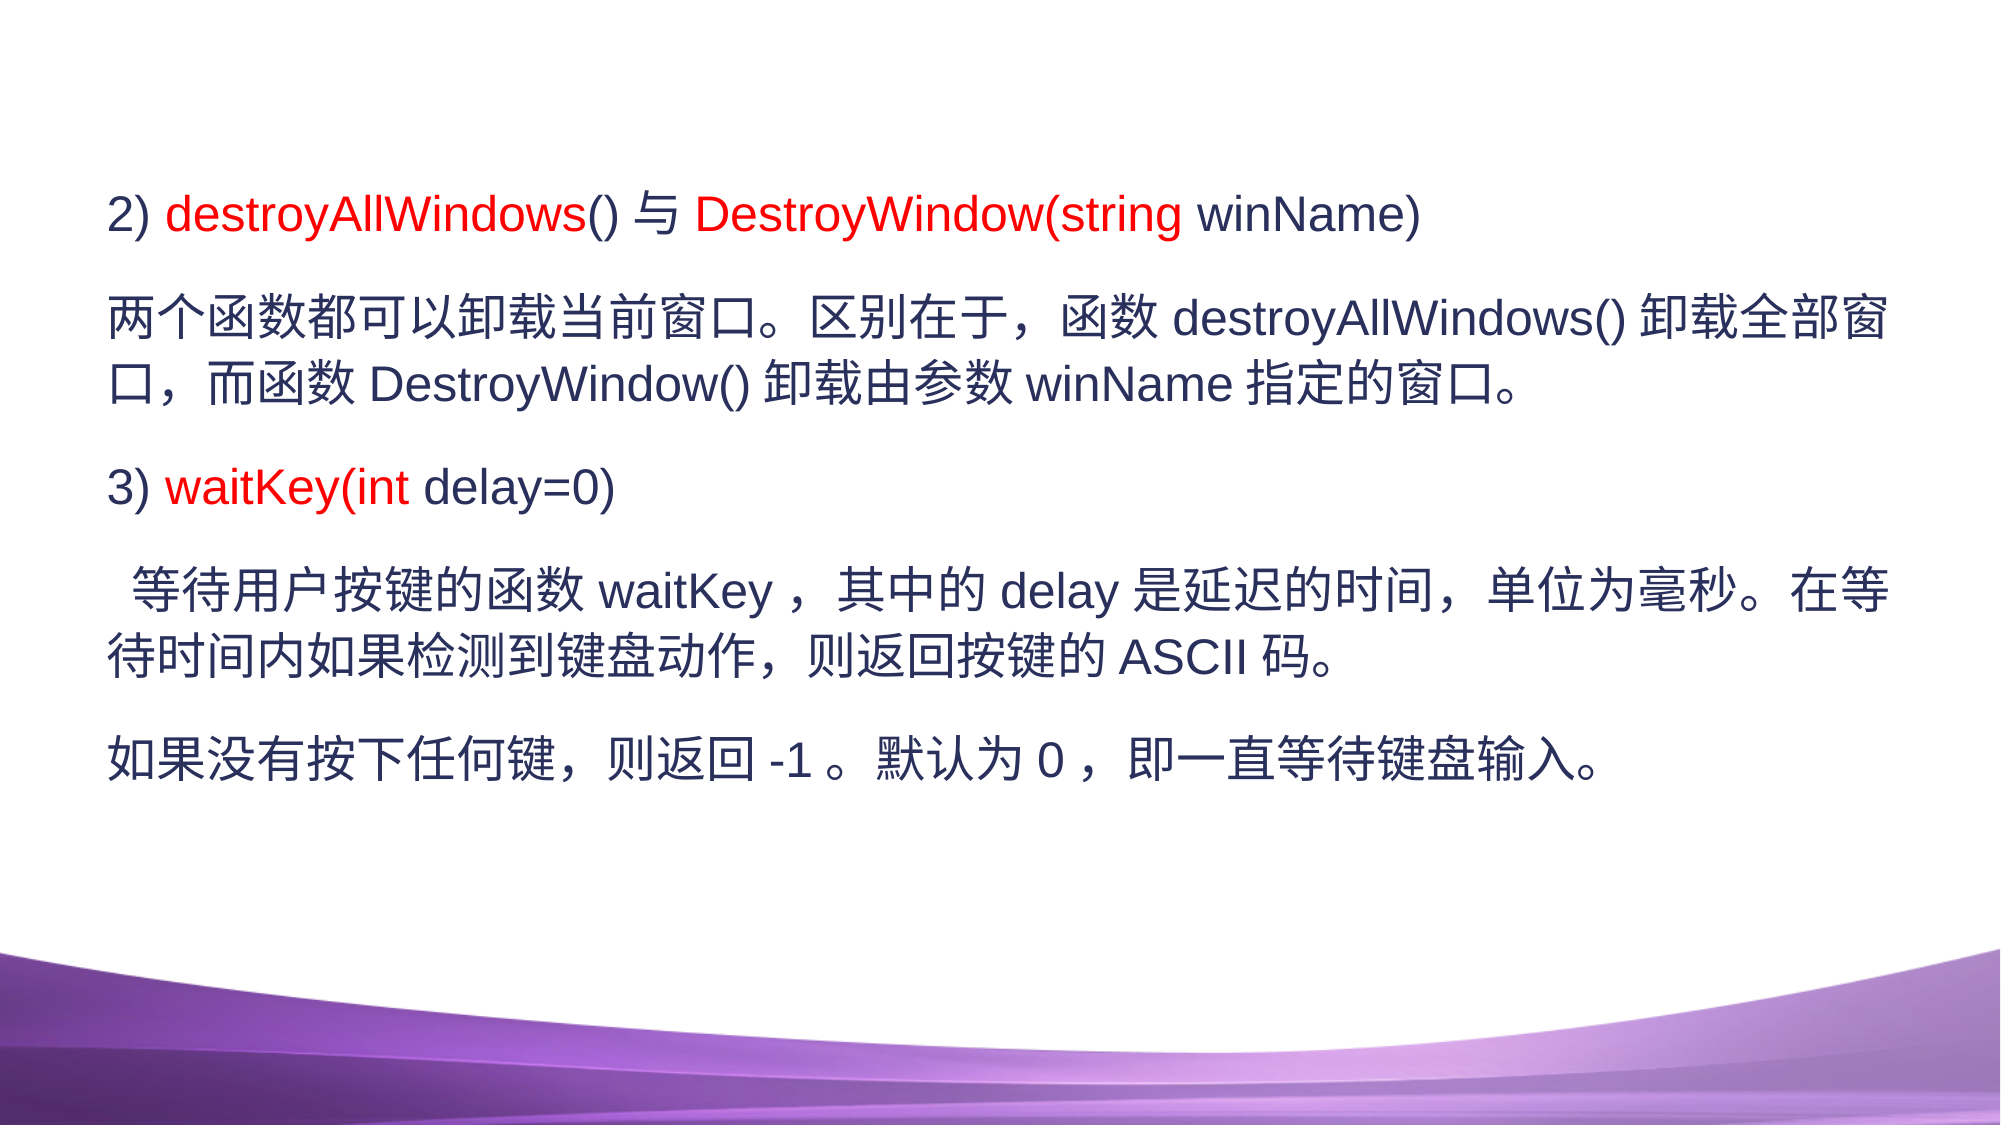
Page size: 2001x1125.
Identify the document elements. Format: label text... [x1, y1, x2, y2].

picture [0, 943, 2001, 1125]
list 2) destroyAllWindows()与DestroyWindow(string winName) 两个函数都可以卸载当前窗口。区别在于，函数destroyAllWindows()卸载全部窗口，而函数DestroyWindow()卸载由参数winName指定的窗口。 3) waitKey(int delay=0) 等待用户按键的函数waitKey，其中的delay是延迟的时间，单位为毫秒。在等待时间内如果检测到键盘动作，则返回按键的ASCII码。 如果没有按下任何键，则返回-1。默认为0，即一直等待键盘输入。 [91, 168, 1906, 1021]
